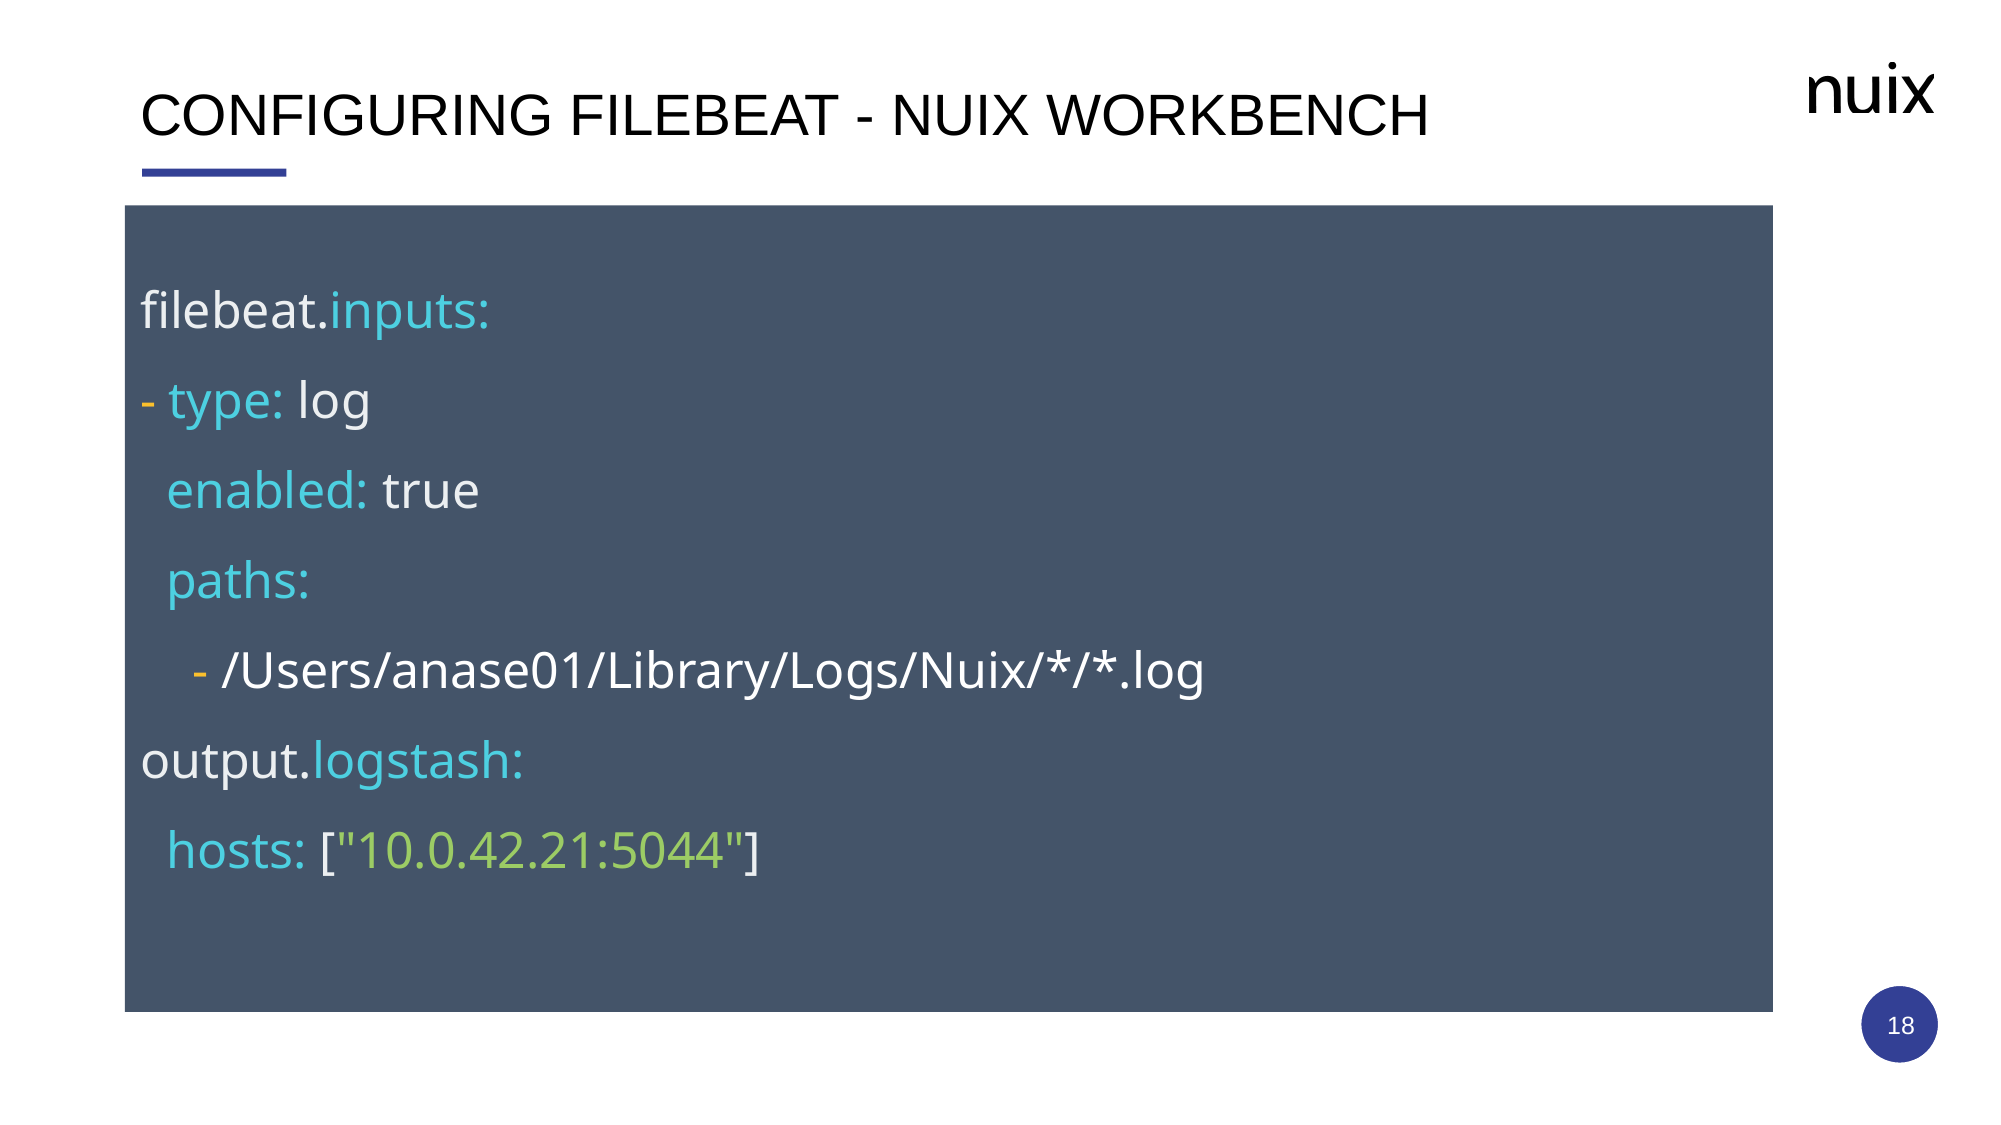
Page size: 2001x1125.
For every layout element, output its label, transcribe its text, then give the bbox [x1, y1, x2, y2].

text_box filebeat.inputs: - type: log enabled: true paths: - /Users/anase01/Library/Logs/Nuix/*/*.log output.logstash: hosts: ["10.0.42.21:5044"] [124, 205, 1773, 1012]
picture [1809, 62, 1934, 113]
title CONFIGURING FILEBEAT - NUIX WORKBENCH [125, 69, 1773, 205]
